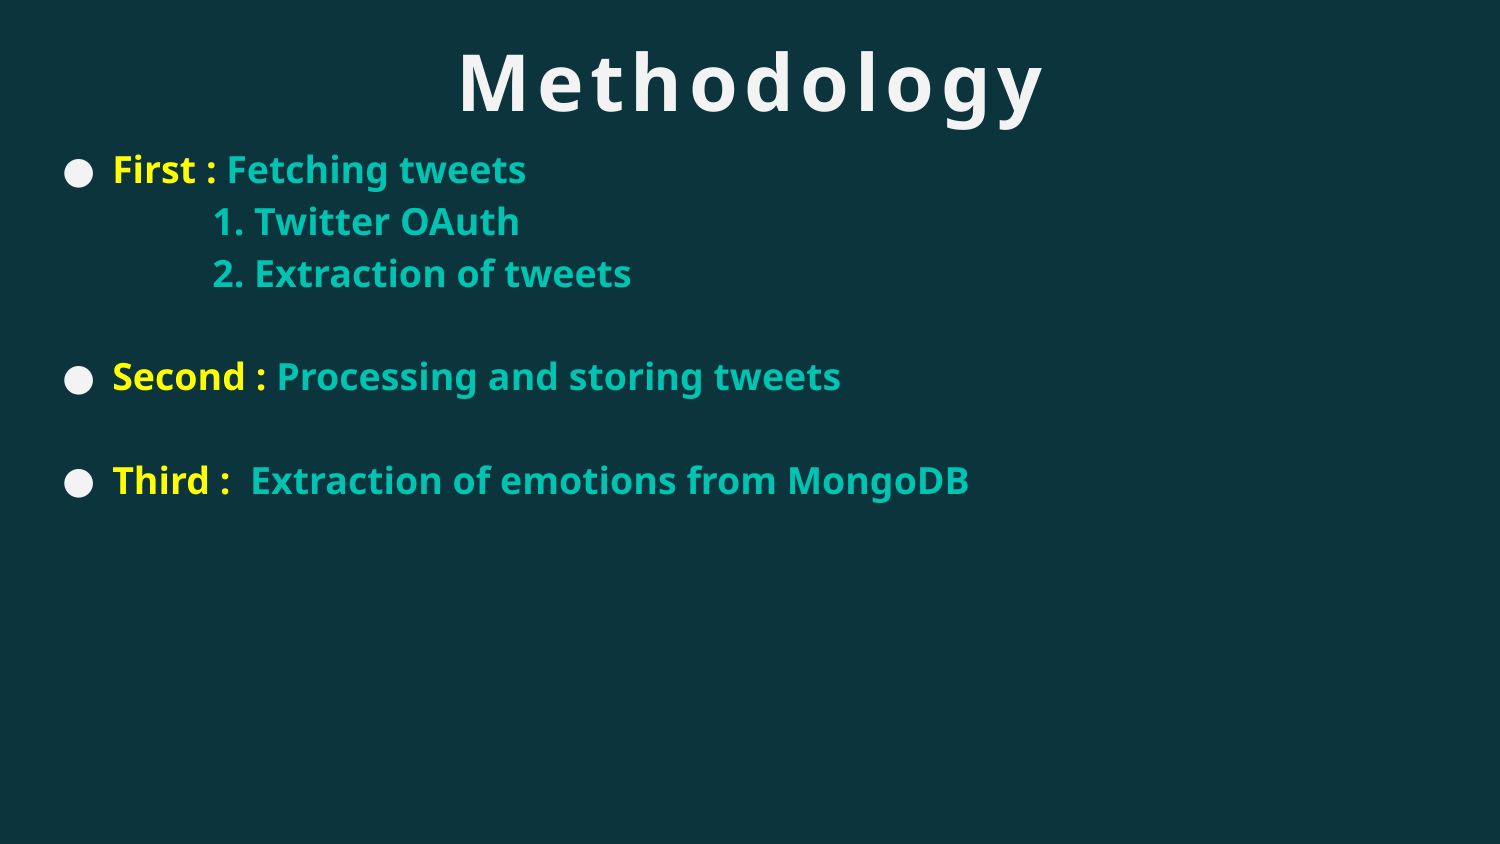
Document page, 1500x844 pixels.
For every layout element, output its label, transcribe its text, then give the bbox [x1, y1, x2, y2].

title Methodology [73, 17, 1427, 124]
list First : Fetching tweets 1. Twitter OAuth 2. Extraction of tweets Second : Processing and storing tweets Third : Extraction of emotions from MongoDB [22, 124, 1477, 844]
